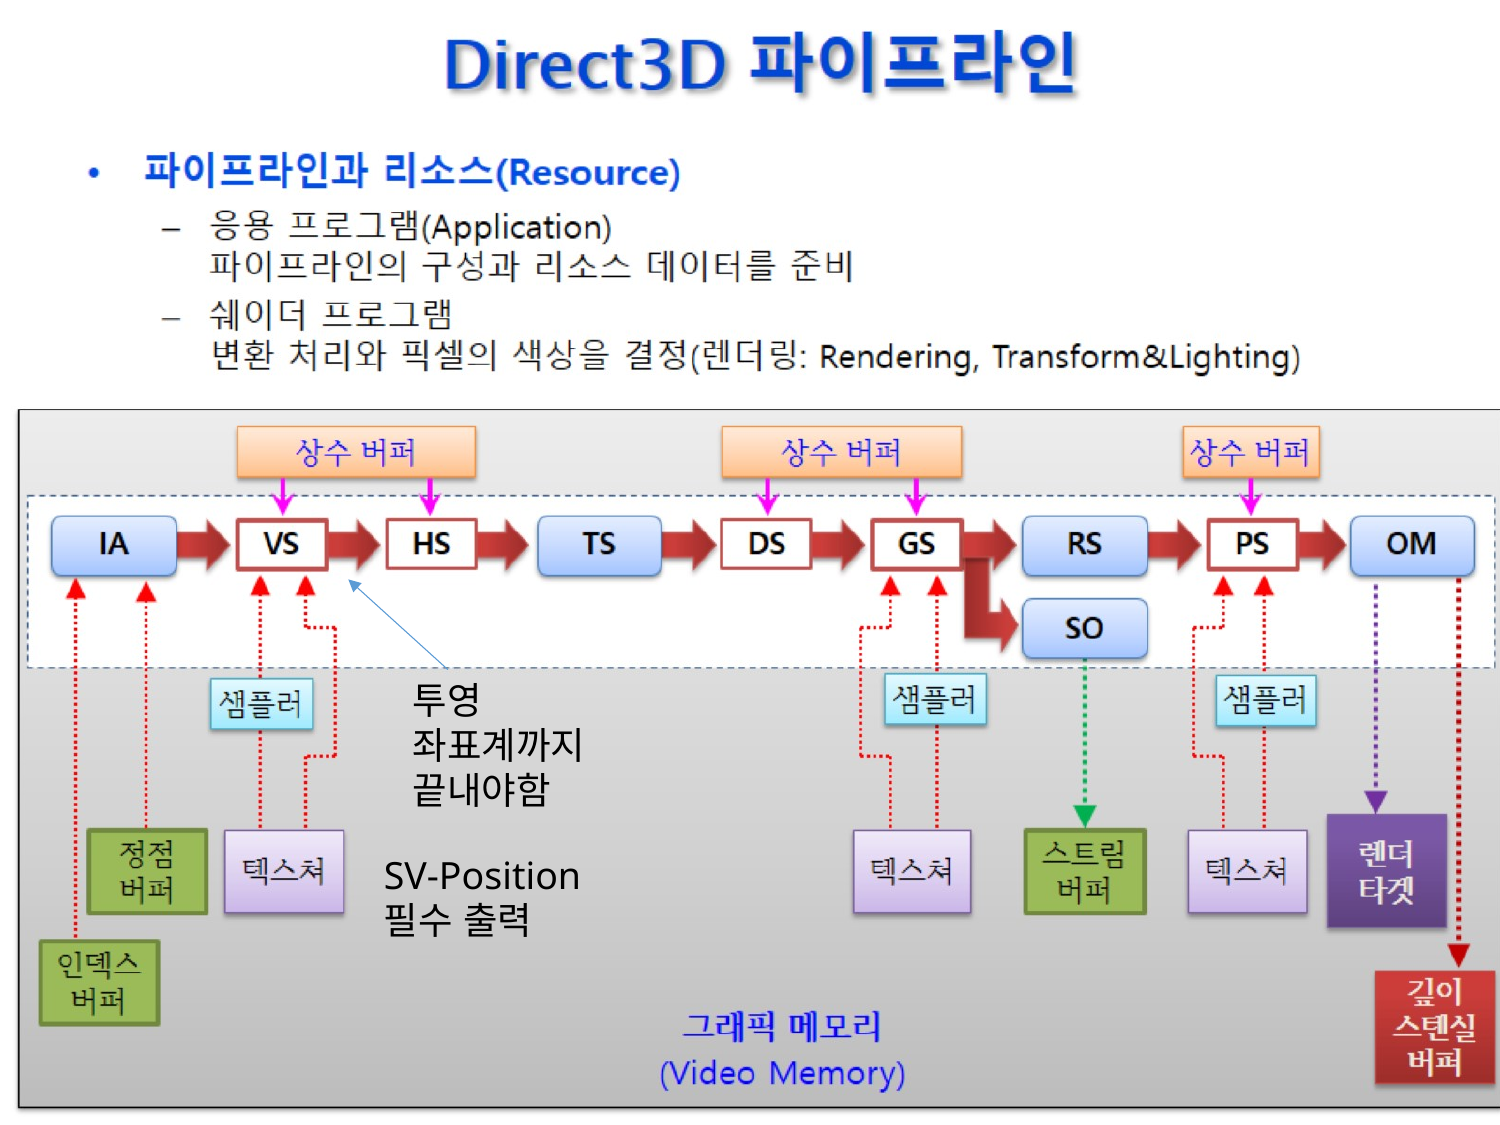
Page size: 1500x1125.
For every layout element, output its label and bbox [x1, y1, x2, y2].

picture [10, 0, 1500, 1125]
text_box [348, 579, 448, 670]
